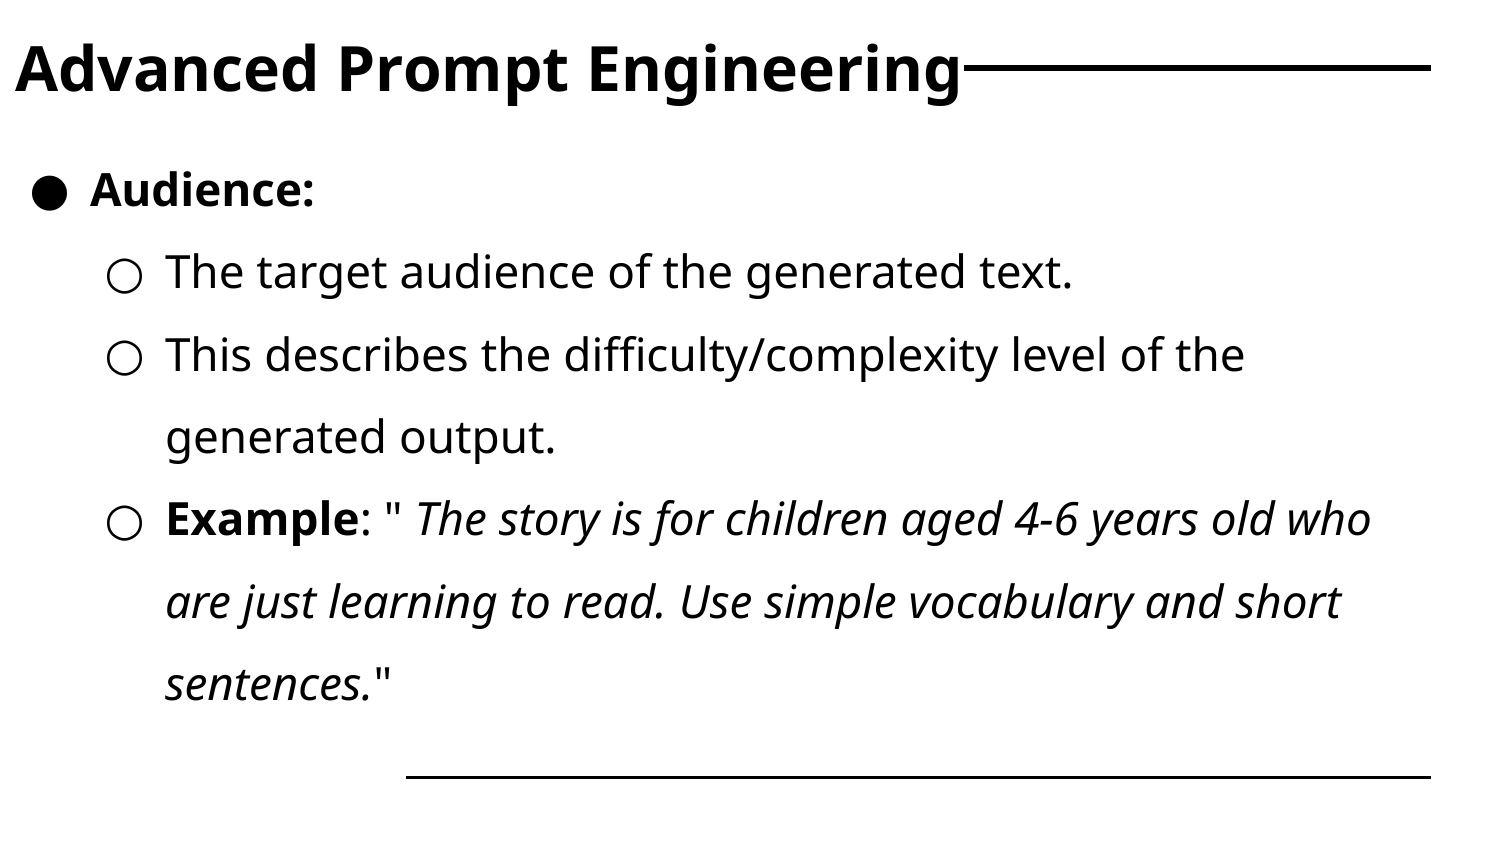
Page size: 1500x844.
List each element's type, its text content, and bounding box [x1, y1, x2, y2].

title Advanced Prompt Engineering [0, 13, 1261, 118]
list Audience: The target audience of the generated text. This describes the difficulty/complexity level of the generated output. Example: " The story is for children aged 4-6 years old who are just learning to read. Use simple vocabulary and short sentences." [0, 118, 1464, 844]
